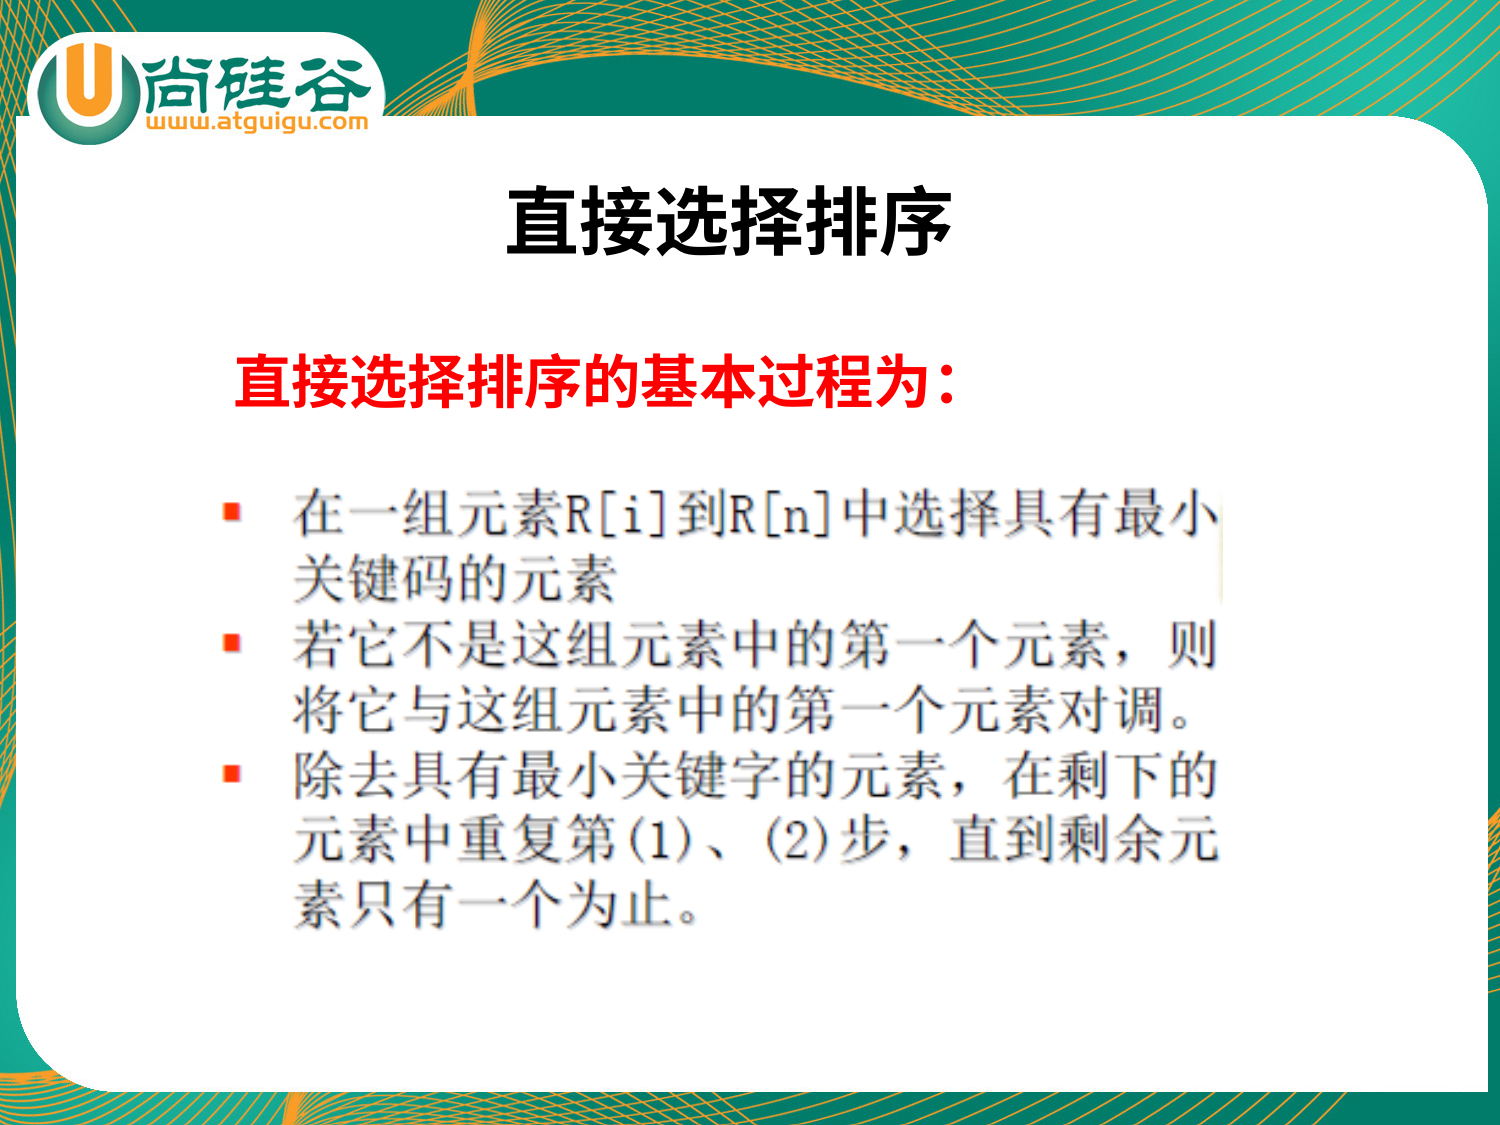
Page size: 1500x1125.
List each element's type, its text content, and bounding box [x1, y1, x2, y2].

text_box 直接选择排序的基本过程为： [218, 338, 1164, 423]
text_box 直接选择排序 [490, 167, 1022, 272]
picture [0, 0, 1500, 1125]
